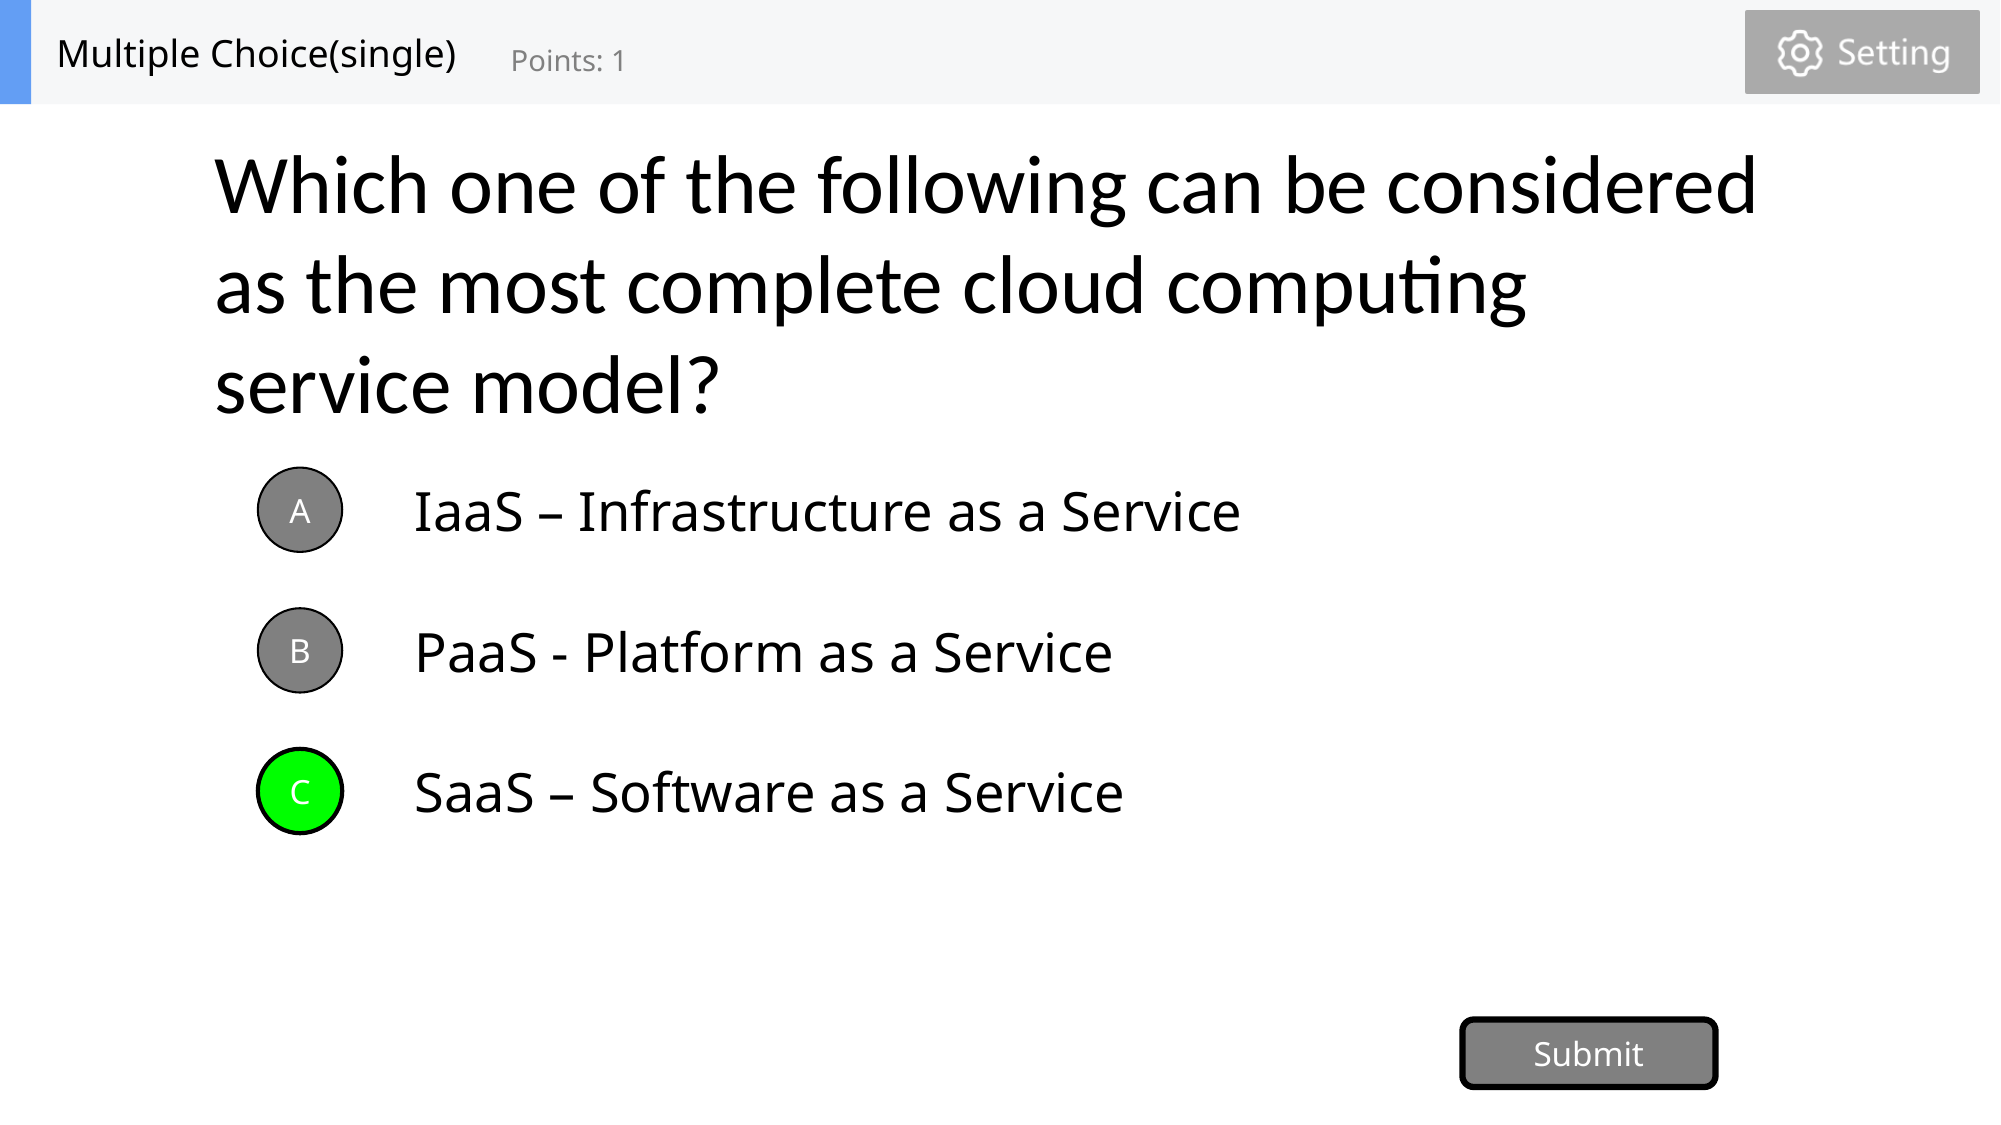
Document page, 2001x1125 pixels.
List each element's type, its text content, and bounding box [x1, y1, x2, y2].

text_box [0, 0, 2000, 105]
text_box Which one of the following can be considered as the most complete cloud computing service model? [200, 105, 1800, 456]
text_box PaaS - Platform as a Service [399, 597, 1800, 703]
text_box SaaS – Software as a Service [399, 738, 1800, 844]
text_box C [256, 747, 344, 835]
text_box A [256, 466, 344, 553]
text_box IaaS – Infrastructure as a Service [399, 456, 1800, 563]
text_box Submit [1461, 1018, 1717, 1089]
text_box B [256, 607, 344, 694]
picture [1745, 10, 1980, 94]
